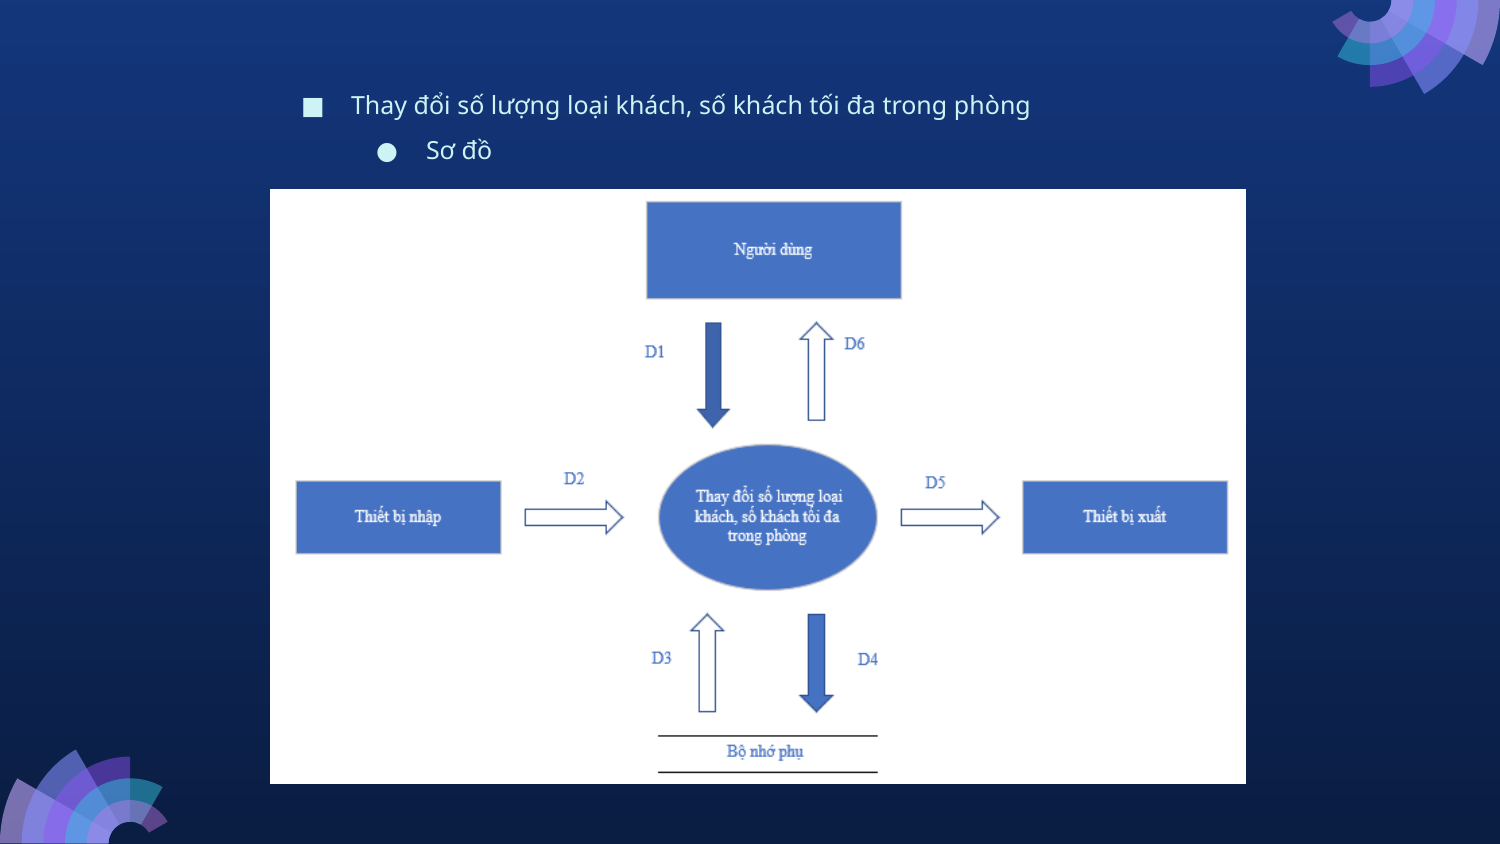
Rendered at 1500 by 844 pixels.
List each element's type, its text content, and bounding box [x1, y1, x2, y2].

picture [270, 189, 1246, 784]
list Thay đổi số lượng loại khách, số khách tối đa trong phòng Sơ đồ [111, 60, 1406, 576]
